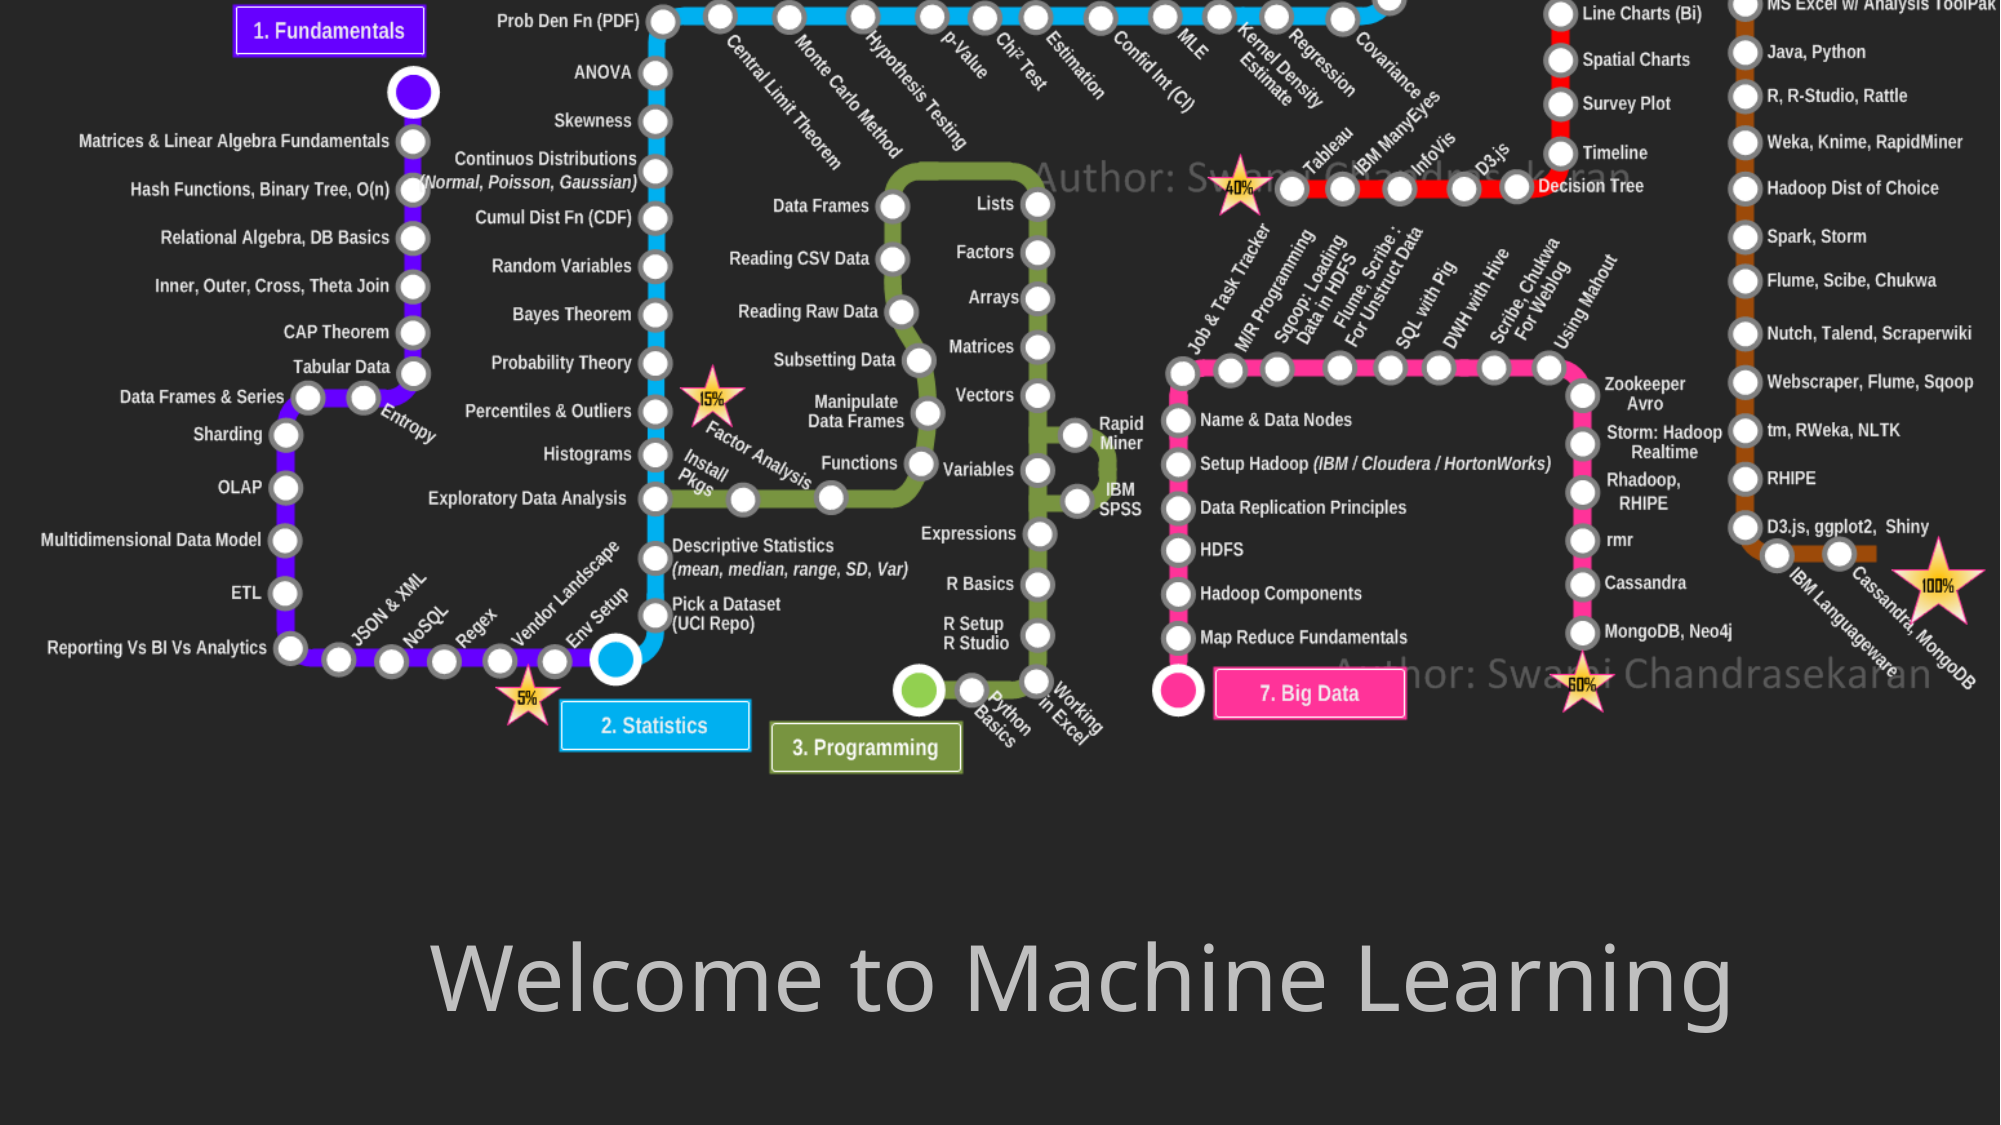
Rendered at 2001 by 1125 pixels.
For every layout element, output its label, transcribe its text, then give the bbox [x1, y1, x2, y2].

text_box Welcome to Machine Learning [415, 912, 1775, 1038]
picture [0, 0, 2000, 776]
